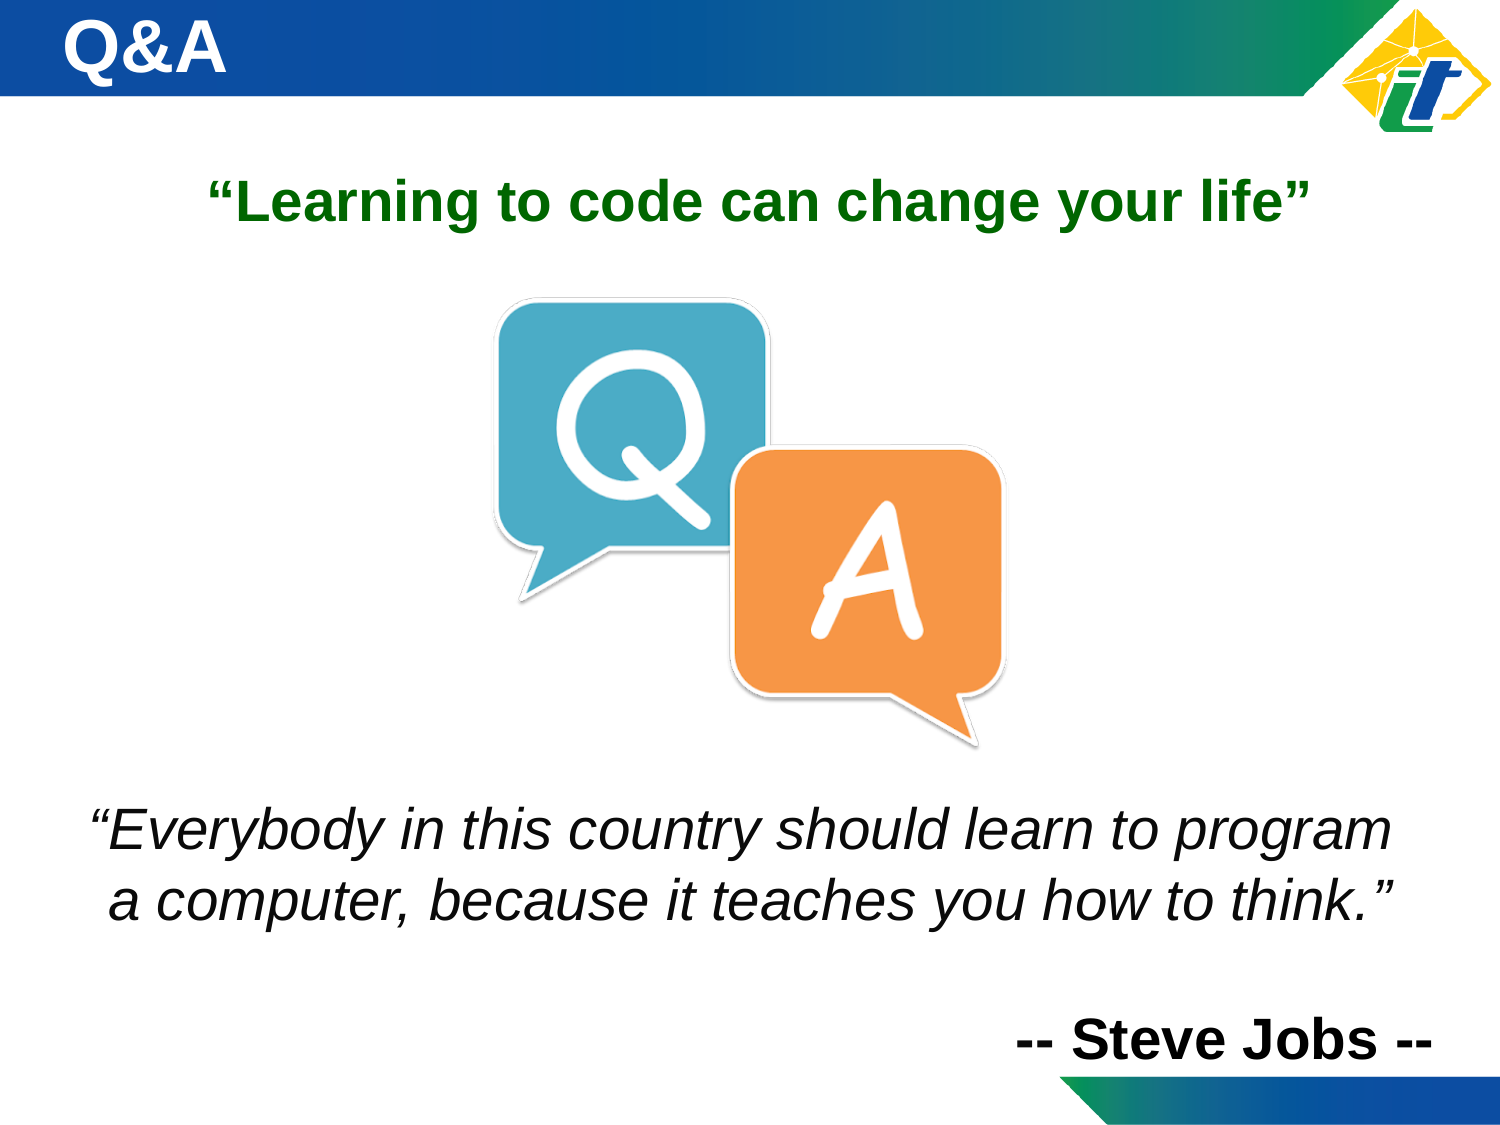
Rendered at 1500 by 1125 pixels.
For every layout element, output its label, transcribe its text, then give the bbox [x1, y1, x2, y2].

picture [0, 0, 1500, 1125]
title Q&A [47, 0, 1304, 97]
list “Learning to code can change your life” [165, 141, 1336, 784]
text_box “Everybody in this country should learn to program a computer, because it teaches you how to think.” -- Steve Jobs -- [50, 784, 1450, 1079]
